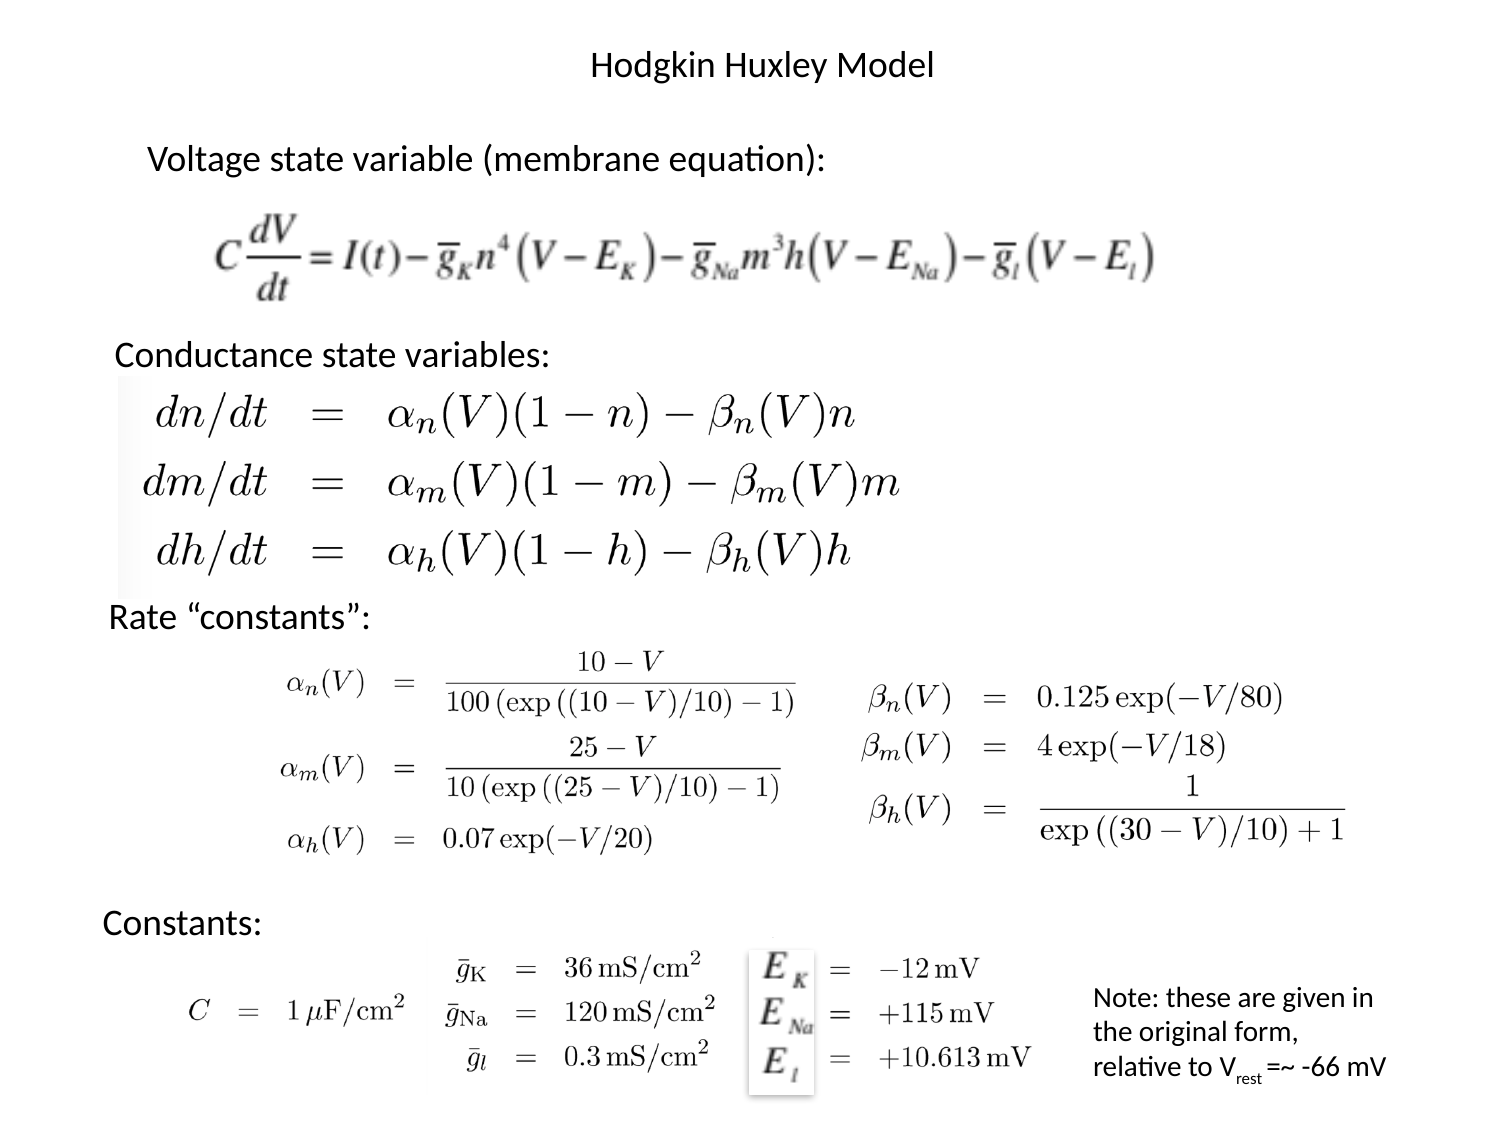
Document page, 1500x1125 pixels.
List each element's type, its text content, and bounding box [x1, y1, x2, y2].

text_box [53, 321, 917, 600]
text_box Hodgkin Huxley Model [575, 32, 951, 92]
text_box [64, 126, 1157, 307]
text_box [69, 584, 1356, 871]
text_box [0, 890, 1444, 1095]
